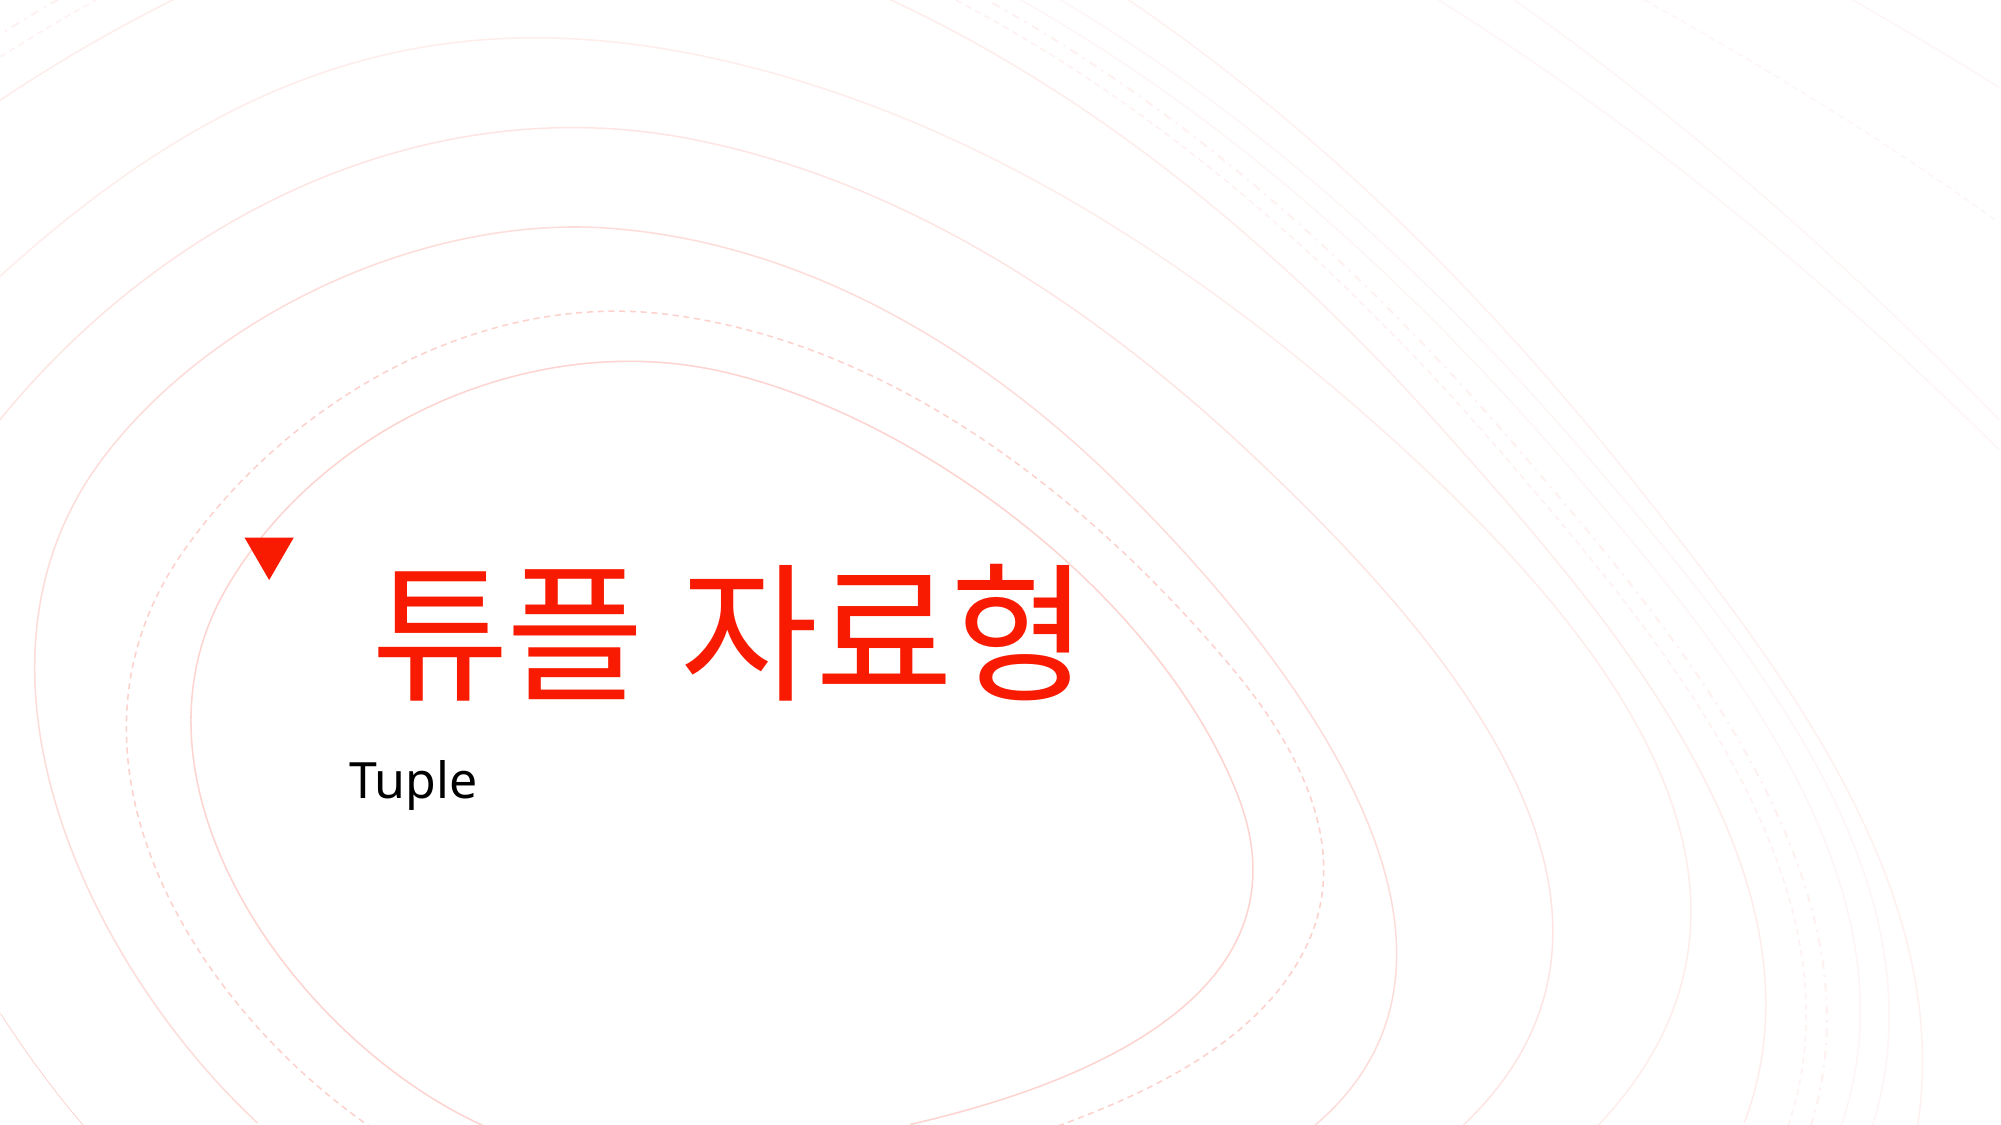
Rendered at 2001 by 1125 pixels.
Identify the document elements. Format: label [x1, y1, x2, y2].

text_box [0, 0, 2000, 1125]
